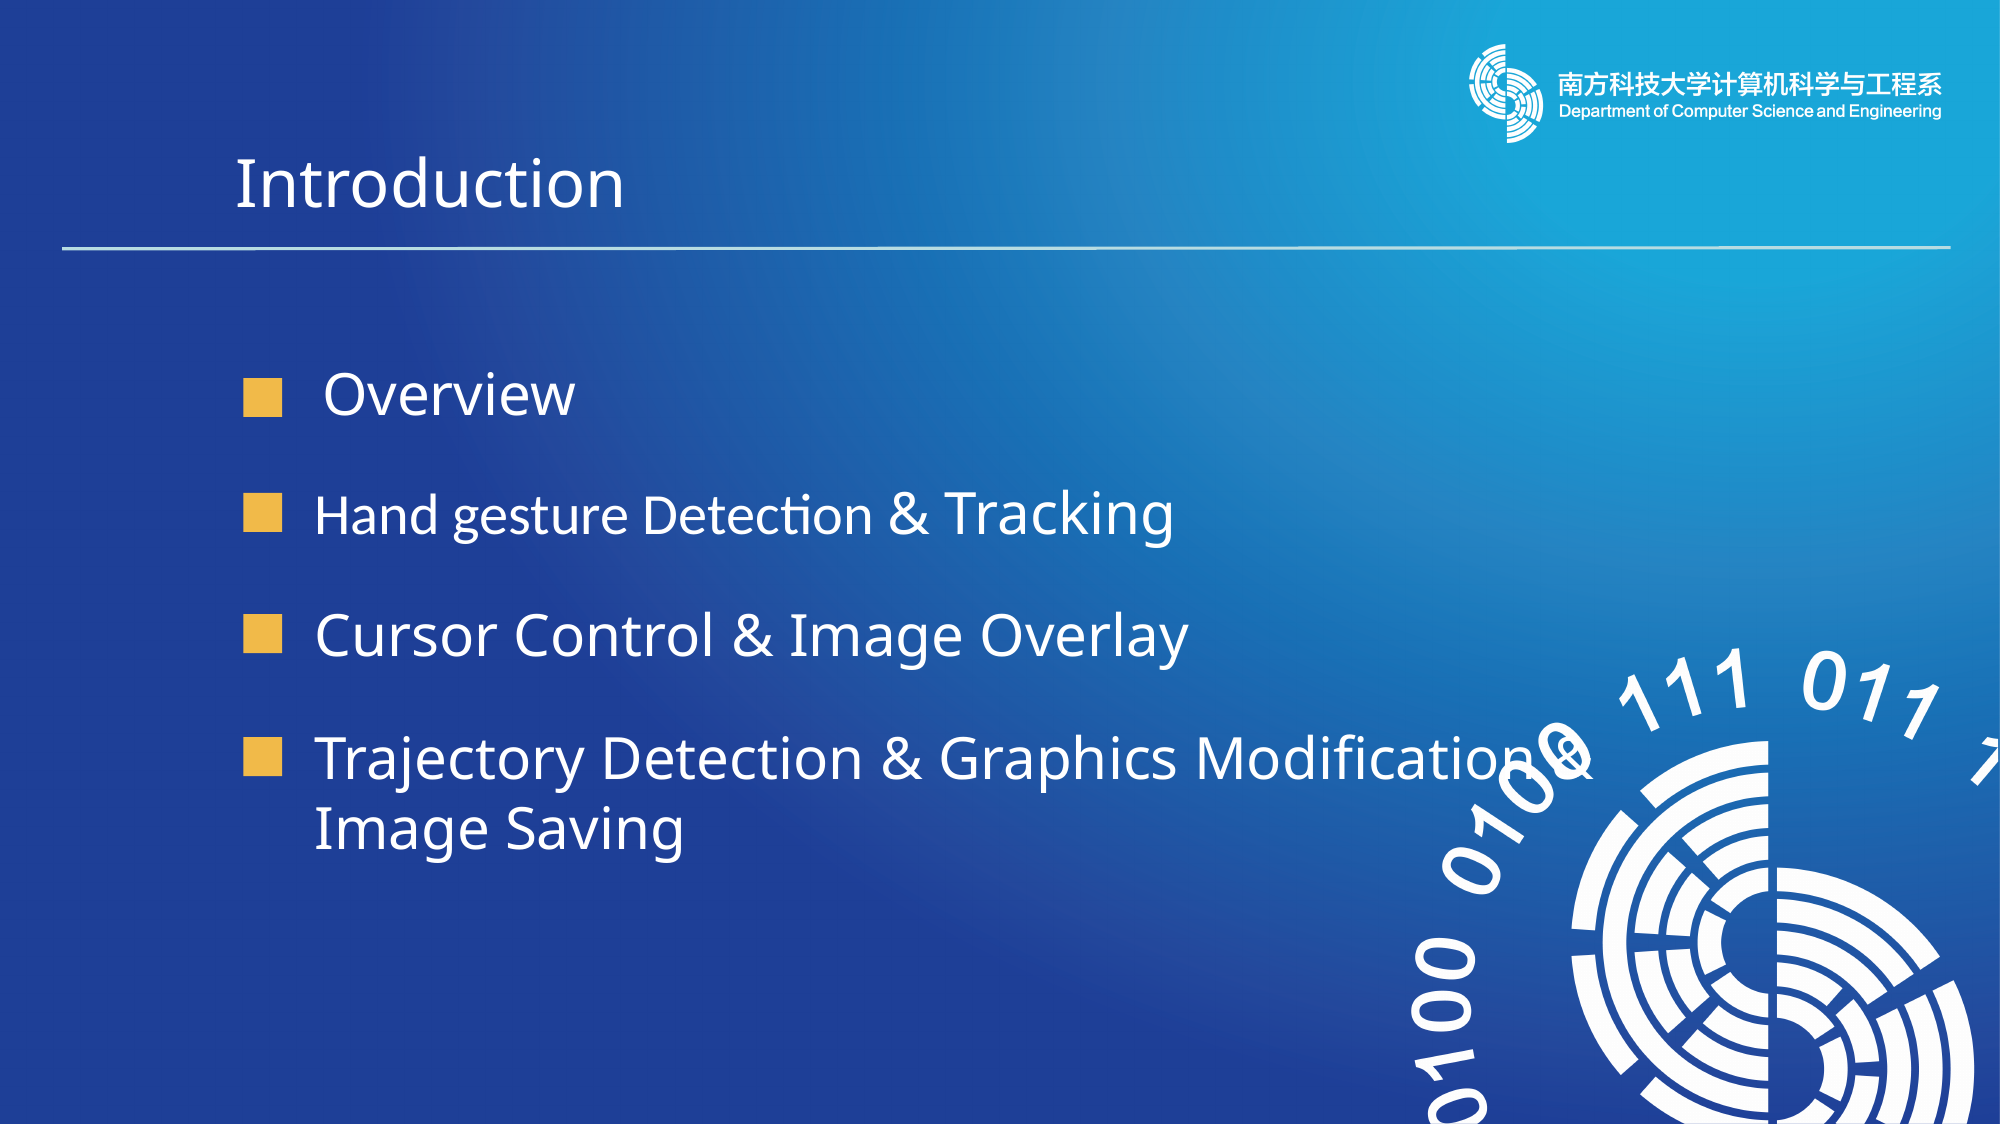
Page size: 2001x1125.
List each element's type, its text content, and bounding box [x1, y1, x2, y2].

picture [0, 0, 2000, 1124]
text_box Cursor Control & Image Overlay [299, 590, 1291, 676]
text_box [242, 736, 283, 777]
text_box Overview [307, 349, 656, 435]
text_box [242, 377, 283, 418]
text_box [242, 613, 283, 654]
text_box Hand gesture Detection & Tracking [299, 468, 1893, 554]
text_box Trajectory Detection & Graphics Modification & Image Saving [299, 713, 1636, 869]
text_box [242, 492, 283, 533]
text_box Introduction [220, 133, 810, 229]
